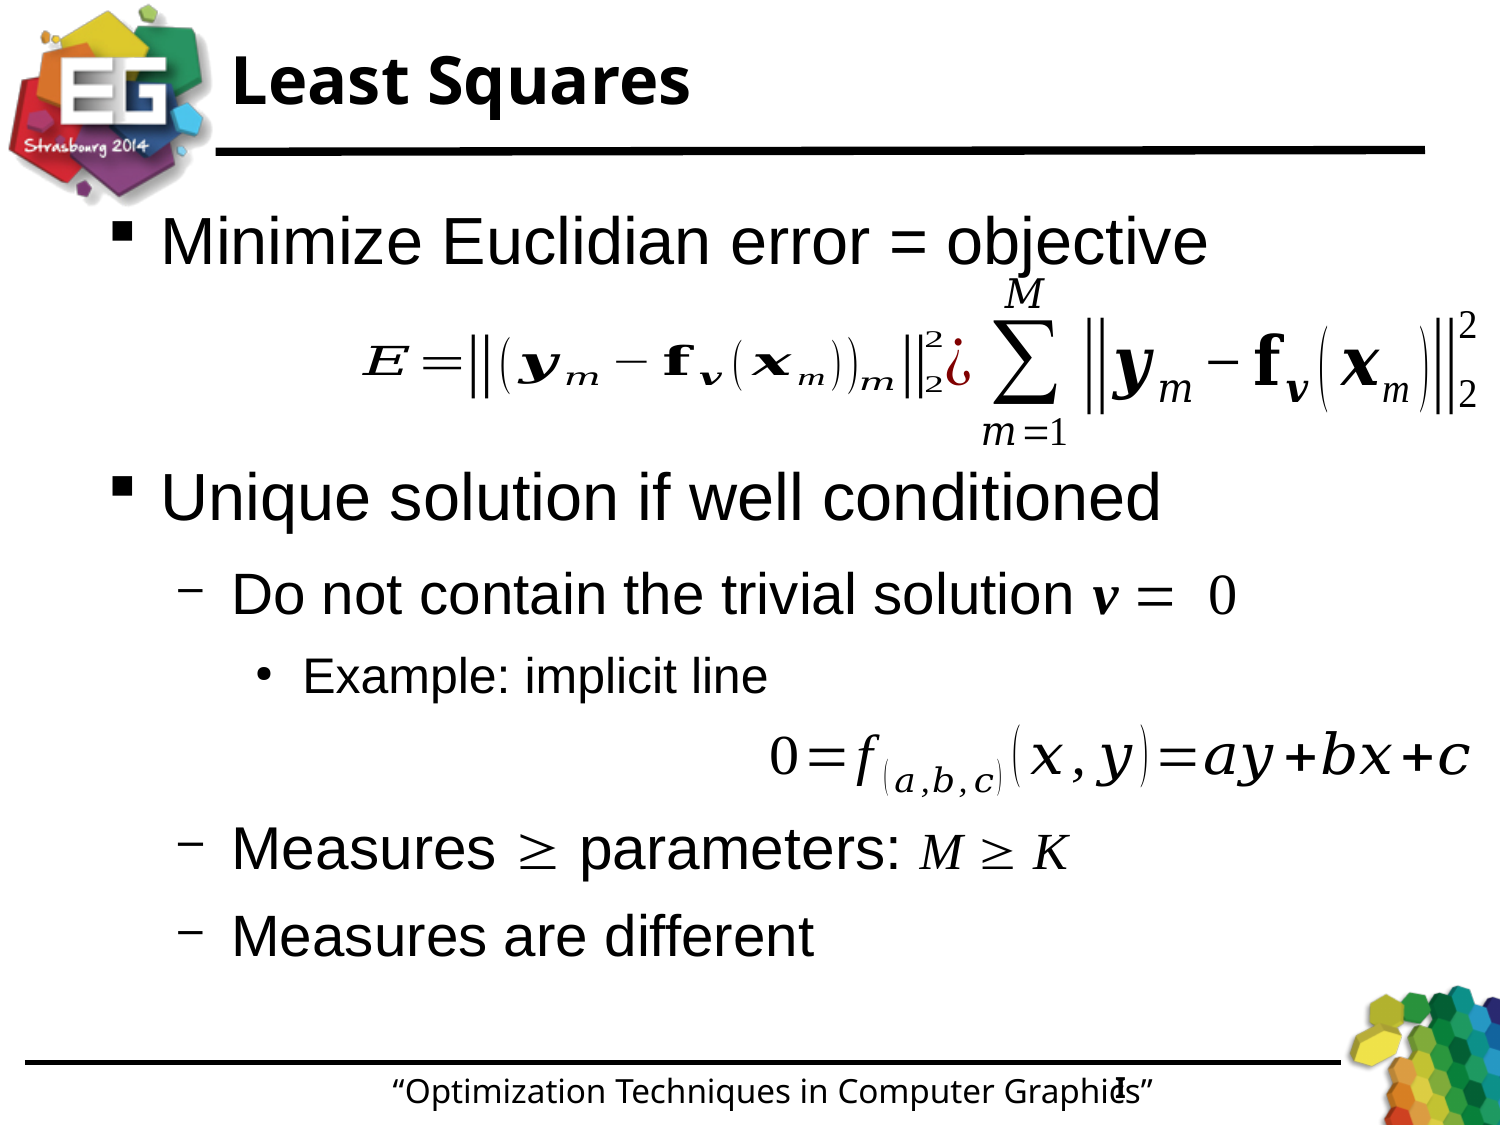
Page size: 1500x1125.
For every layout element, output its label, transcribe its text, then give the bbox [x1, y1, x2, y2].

picture [1344, 979, 1500, 1125]
list Minimize Euclidian error = objective Unique solution if well conditioned Do not contain the trivial solution v = 0 Example: implicit line Measures ³ parameters: M ³ K Measures are different [74, 199, 1426, 1063]
picture [0, 0, 216, 216]
title Least Squares [215, 36, 1426, 130]
